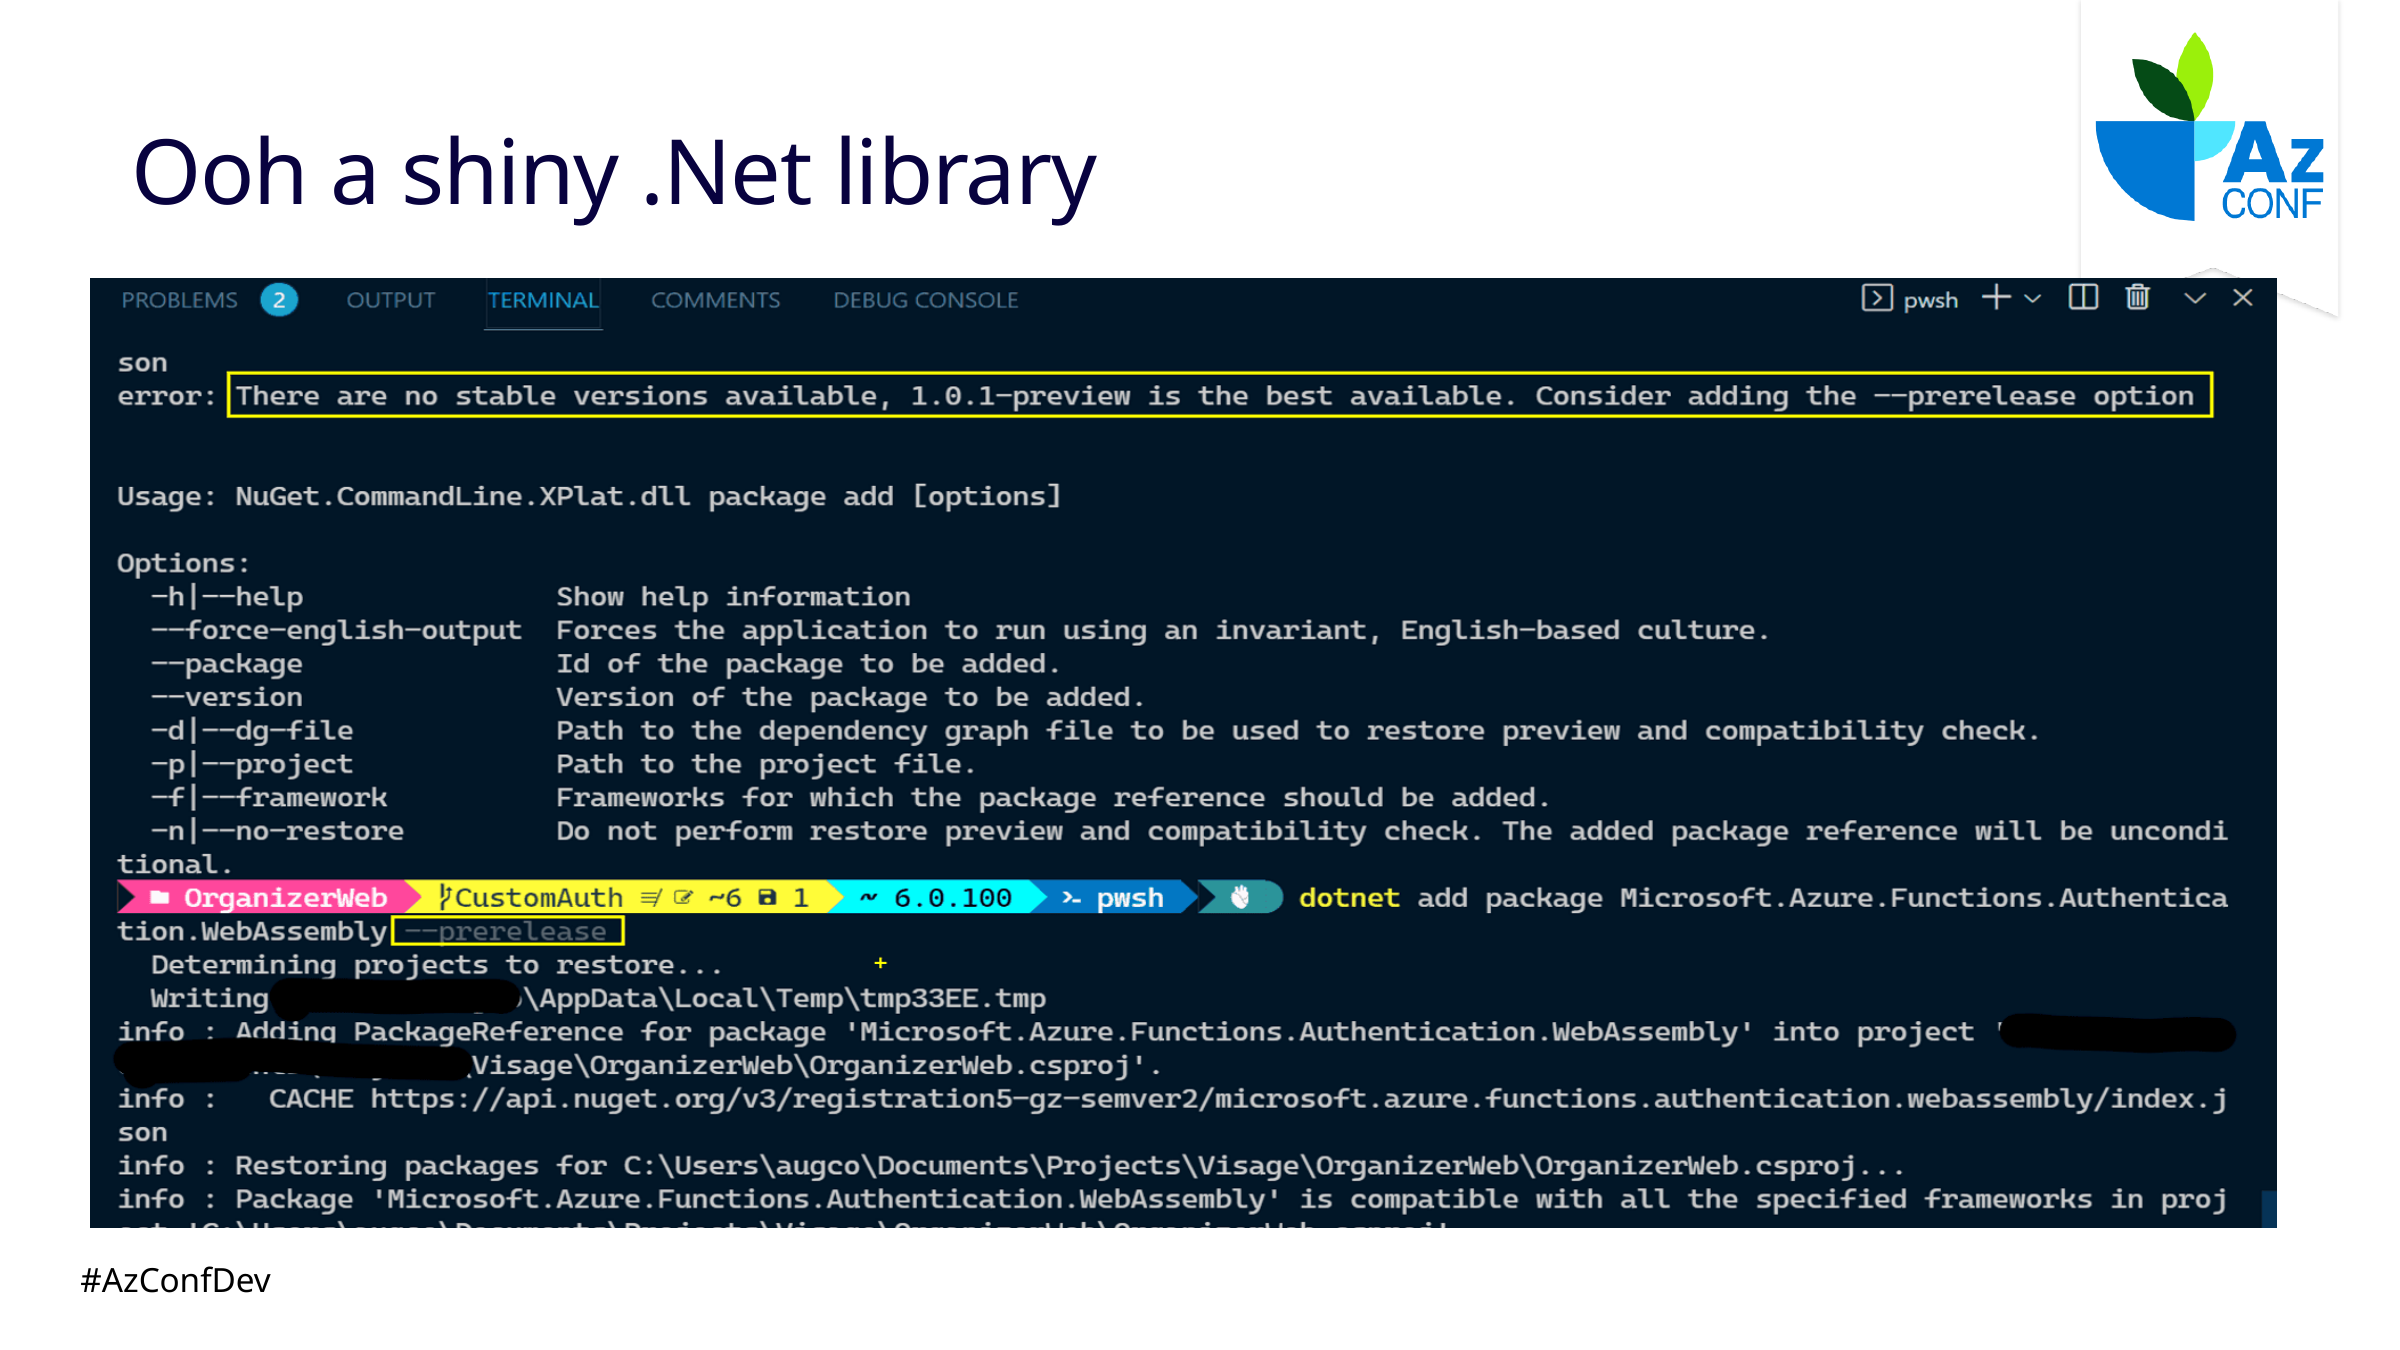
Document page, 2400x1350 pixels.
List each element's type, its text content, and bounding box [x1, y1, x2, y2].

title Ooh a shiny .Net library [131, 27, 1242, 224]
picture [90, 0, 2346, 1229]
